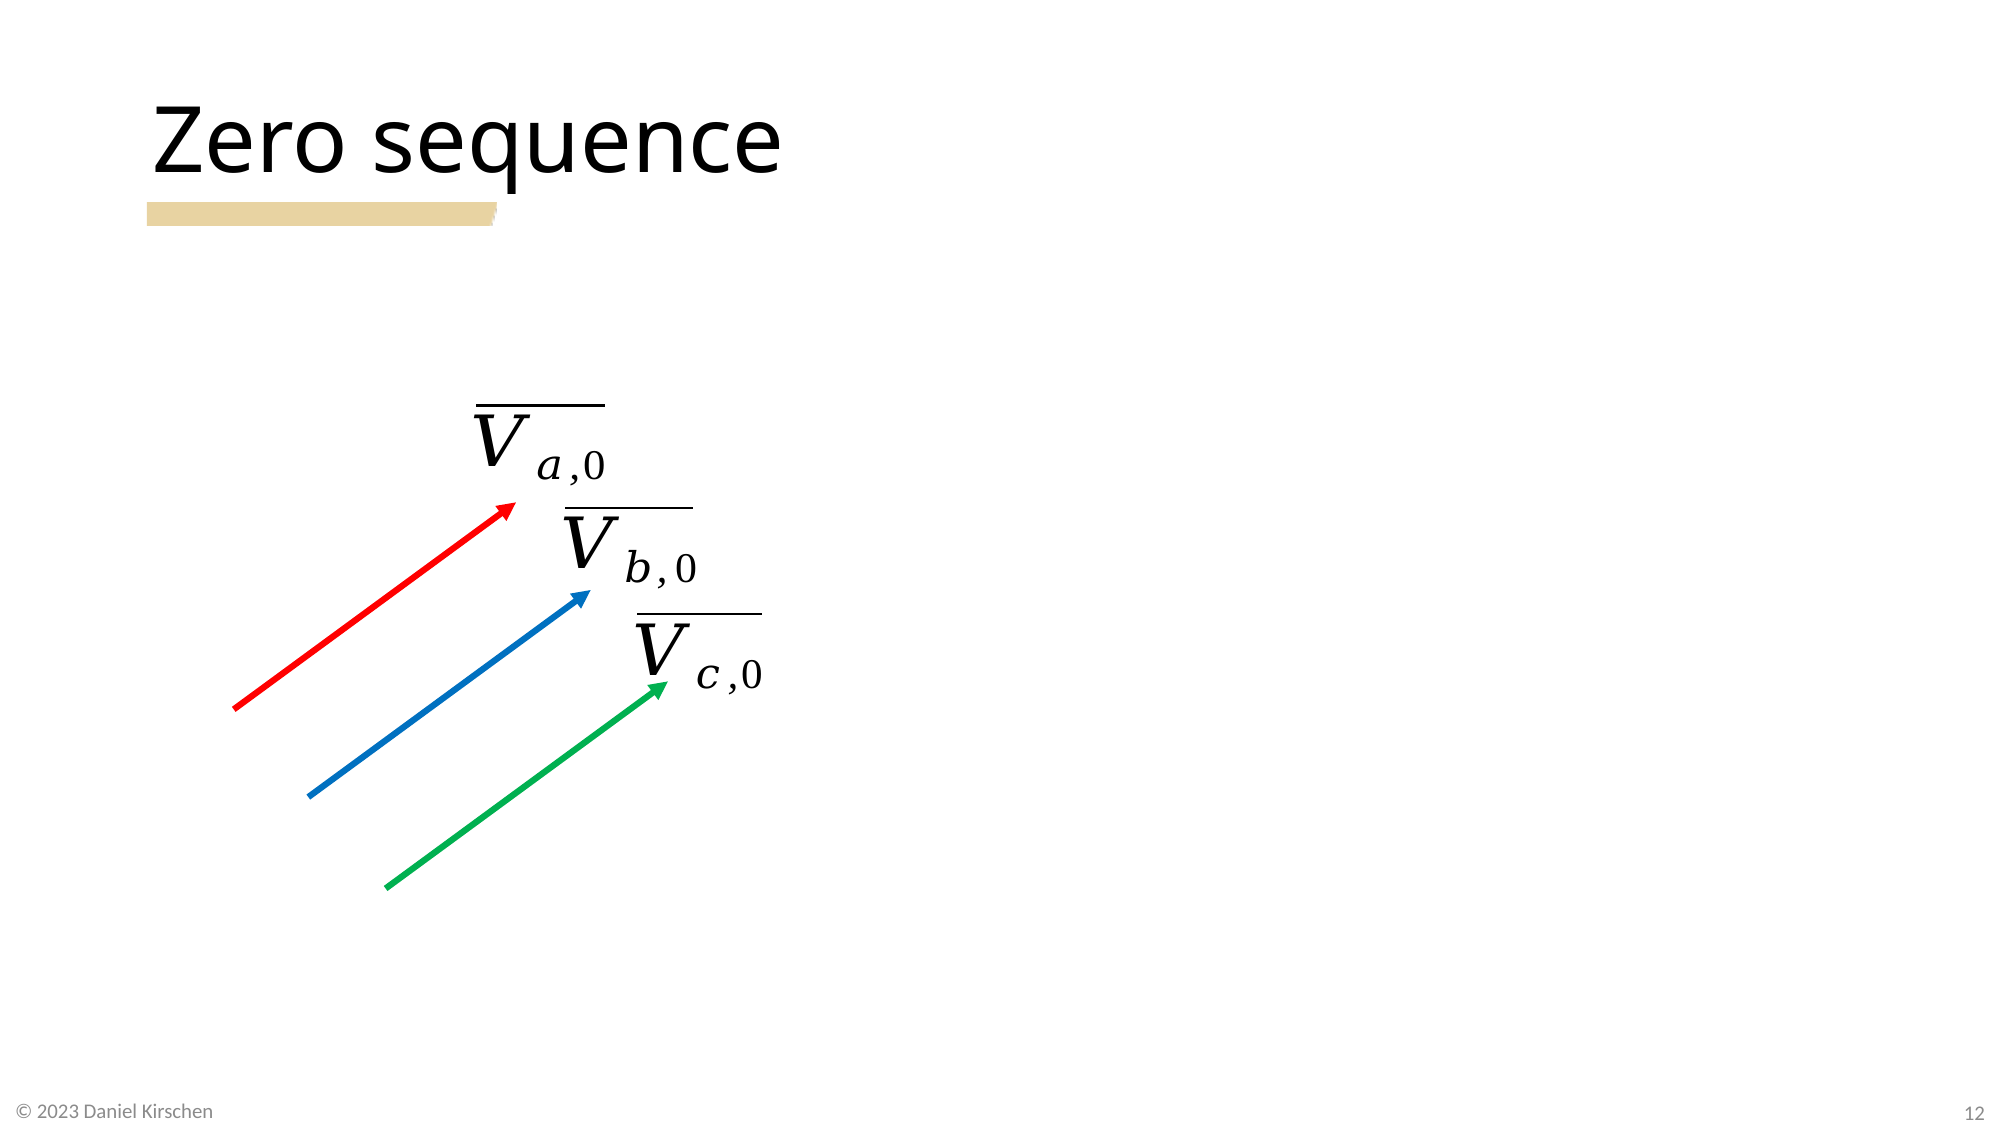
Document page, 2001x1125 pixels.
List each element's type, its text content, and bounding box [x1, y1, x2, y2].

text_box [233, 400, 766, 889]
slide_number © 2023 Daniel Kirschen [0, 1094, 546, 1125]
slide_number 12 [1550, 1088, 2000, 1125]
title Zero sequence [137, 59, 1863, 226]
